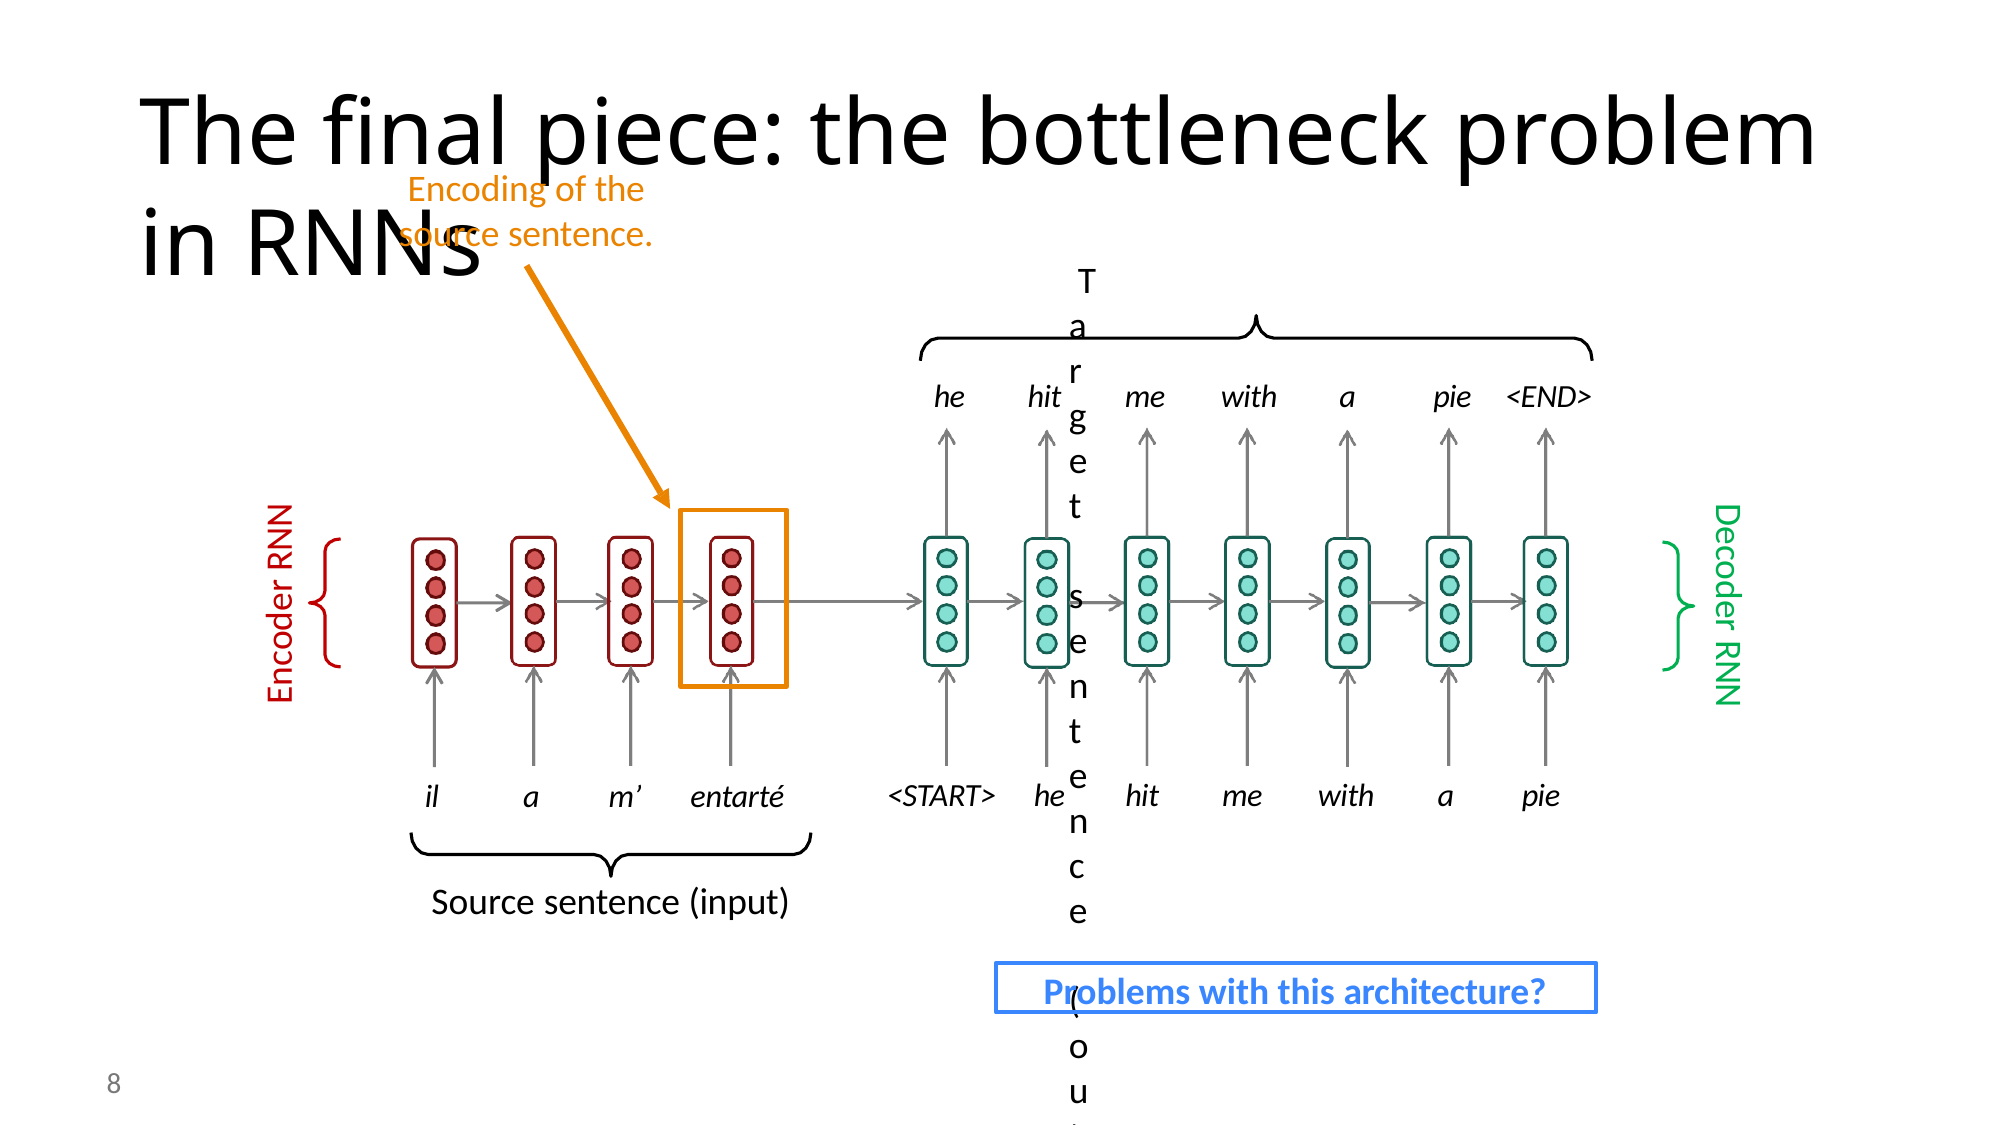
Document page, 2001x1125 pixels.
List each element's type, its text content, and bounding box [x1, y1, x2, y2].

text_box pie [1519, 771, 1565, 813]
text_box Encoder RNN [261, 500, 304, 707]
text_box a [1448, 771, 1457, 813]
text_box Problems with this architecture? [996, 963, 1596, 1013]
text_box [410, 427, 1570, 768]
text_box pie <END> [1448, 372, 1597, 414]
text_box Encoding of the source sentence. Target sentence (output) [396, 162, 1448, 1125]
text_box [523, 263, 626, 427]
title The final piece: the bottleneck problem in RNNs [137, 43, 1863, 294]
text_box Decoder RNN [1704, 501, 1747, 712]
slide_number 8 [51, 757, 122, 1125]
text_box [1448, 338, 1593, 361]
text_box [1662, 542, 1694, 671]
text_box [309, 538, 341, 667]
